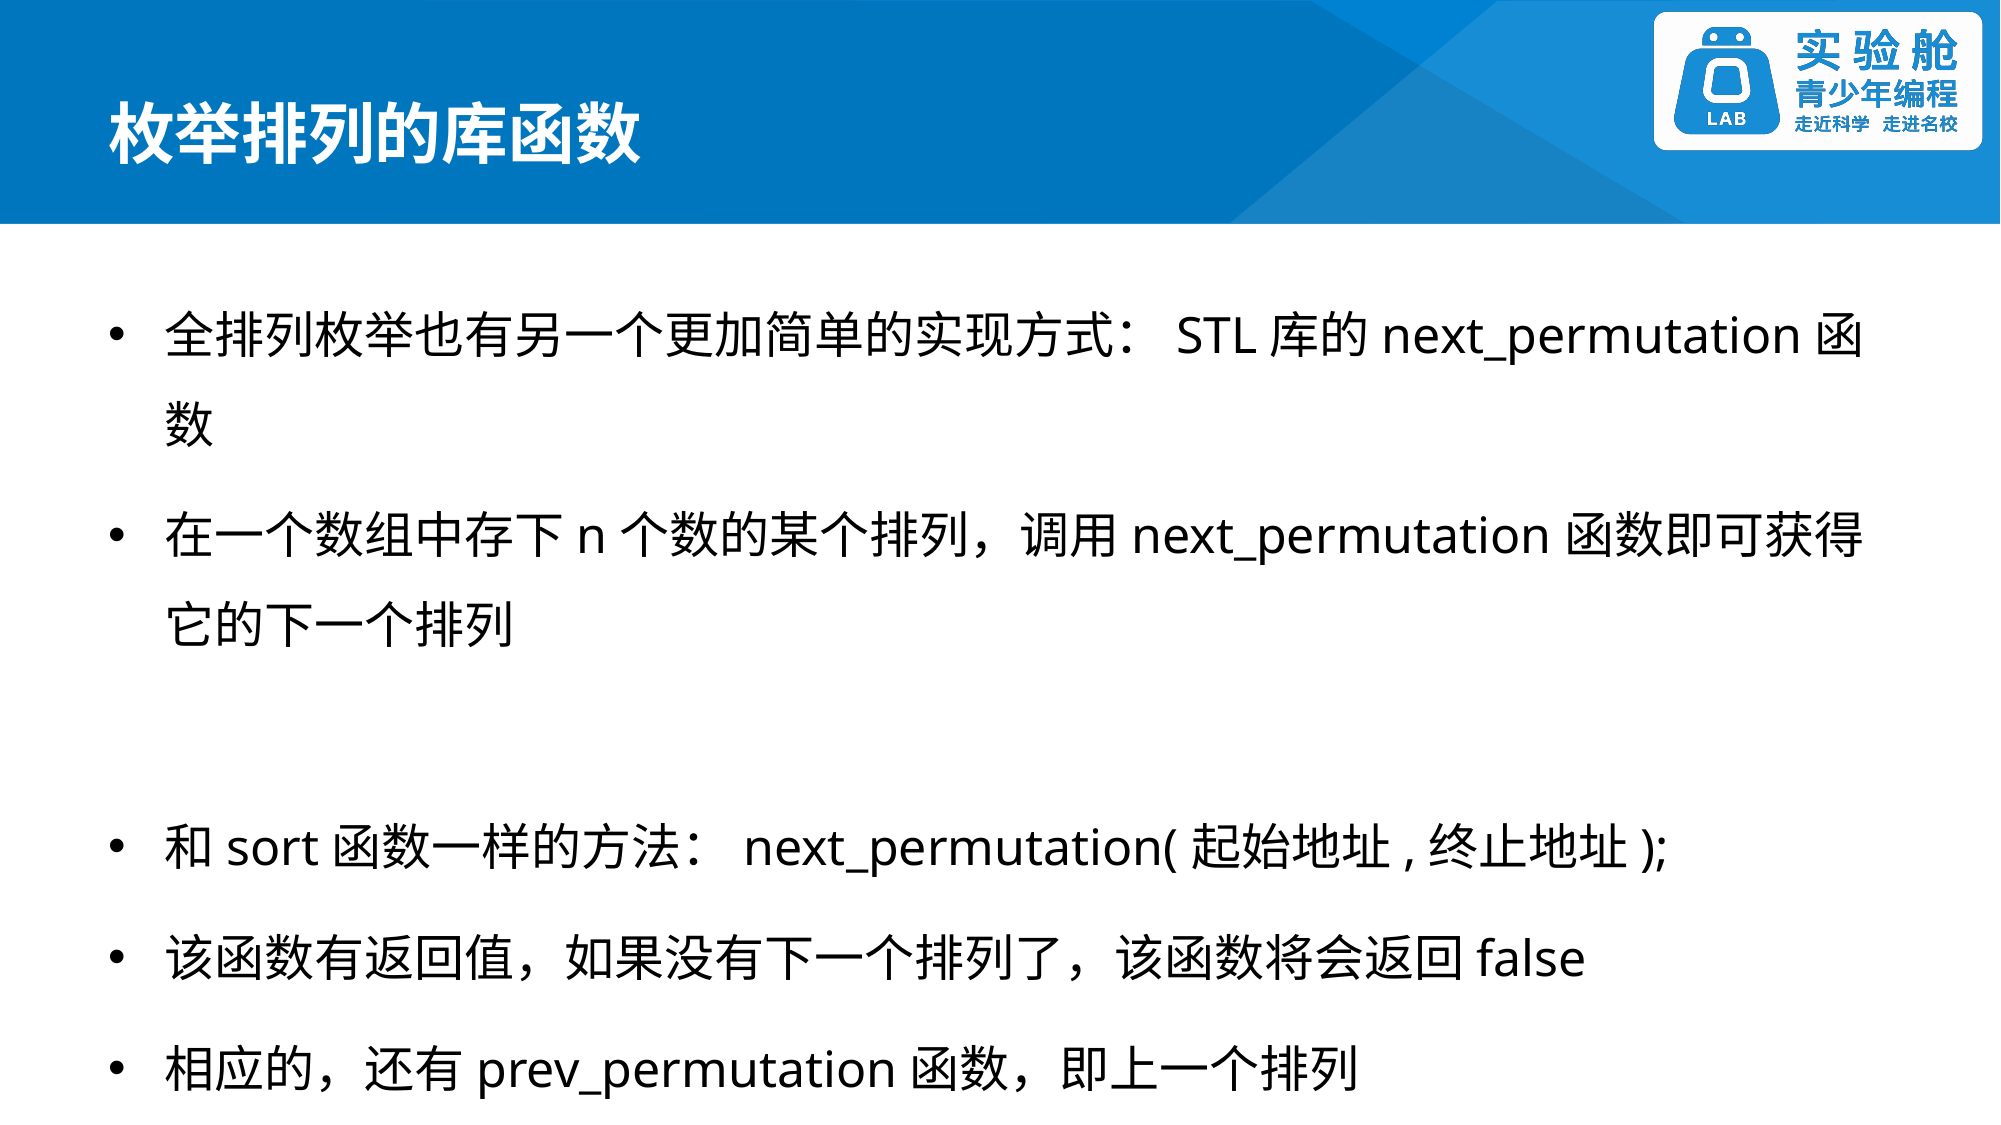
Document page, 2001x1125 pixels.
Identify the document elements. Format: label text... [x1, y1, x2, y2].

picture [1638, 0, 2000, 163]
list 枚举排列的库函数 [93, 93, 1547, 186]
list 全排列枚举也有另一个更加简单的实现方式：STL库的next_permutation函数 在一个数组中存下n个数的某个排列，调用next_permutation函数即可获得它的下一个排列 和sort函数一样的方法：next_permutation(起始地址,终止地址); 该函数有返回值，如果没有下一个排列了，该函数将会返回false 相应的，还有prev_permutation函数，即上一个排列 [93, 265, 1904, 1031]
